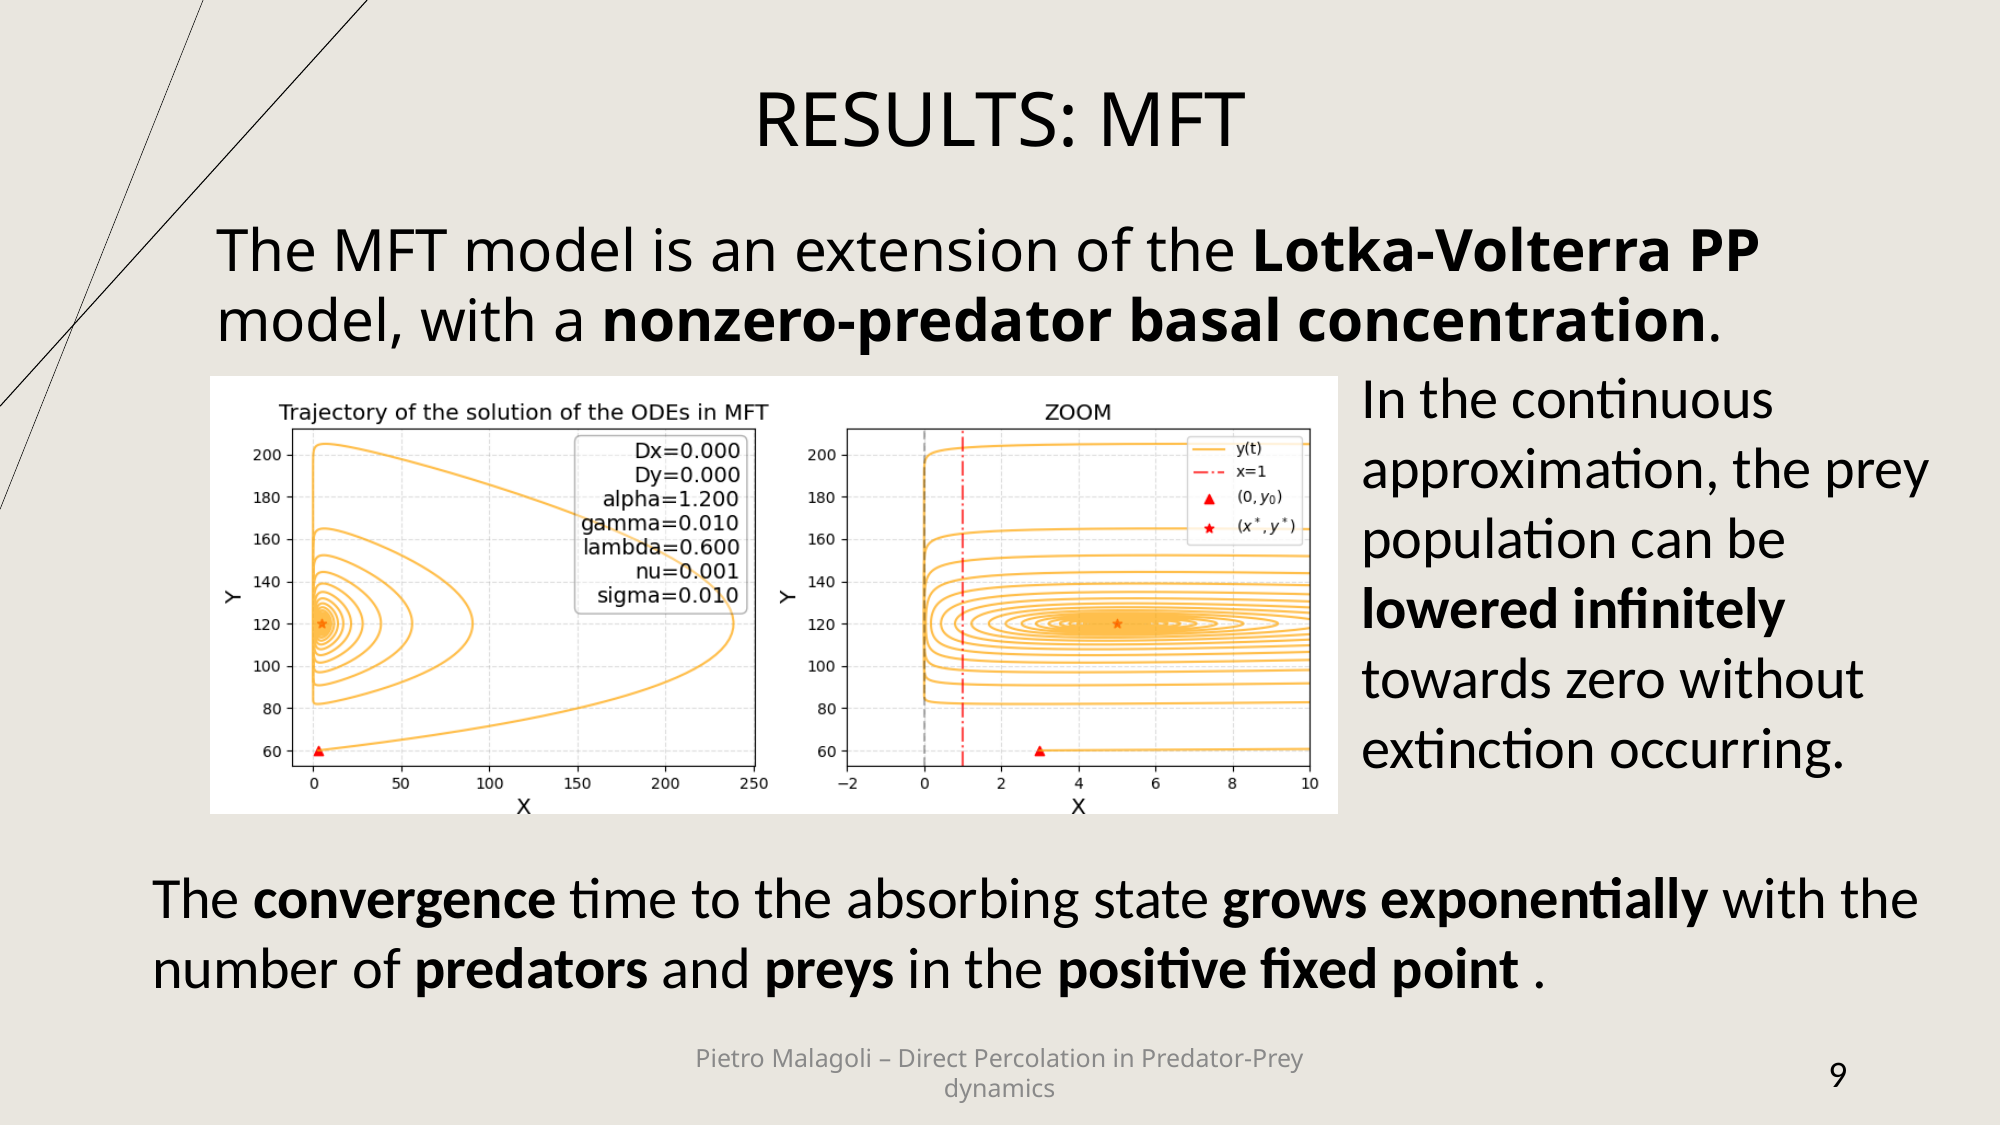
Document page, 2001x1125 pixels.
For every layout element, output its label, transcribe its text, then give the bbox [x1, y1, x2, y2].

text_box RESULTS: MFT [267, 64, 1733, 170]
picture [210, 376, 1338, 815]
text_box Pietro Malagoli – Direct Percolation in Predator-Prey dynamics [662, 1042, 1338, 1103]
text_box The MFT model is an extension of the Lotka-Volterra PP model, with a nonzero-predator basal concentration. [201, 205, 1863, 361]
text_box In the continuous approximation, the prey population can be lowered infinitely towards zero without extinction occurring. [1346, 352, 1976, 788]
text_box 9 [1412, 1042, 1863, 1103]
